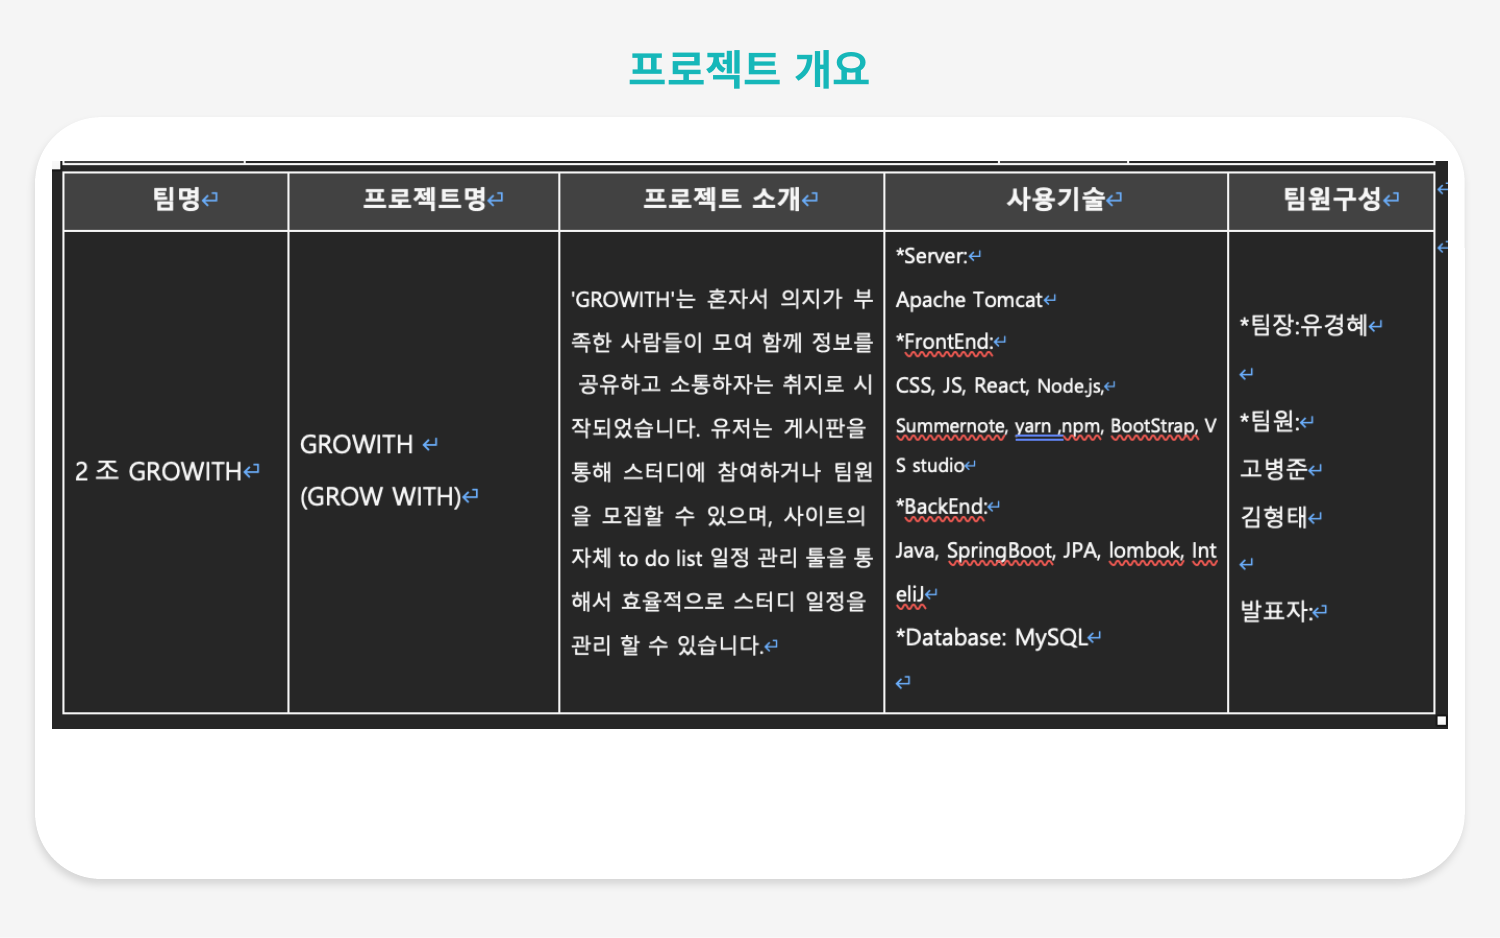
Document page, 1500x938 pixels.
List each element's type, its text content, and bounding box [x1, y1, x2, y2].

picture [51, 161, 1449, 729]
title 프로젝트 개요 [75, 11, 1425, 127]
